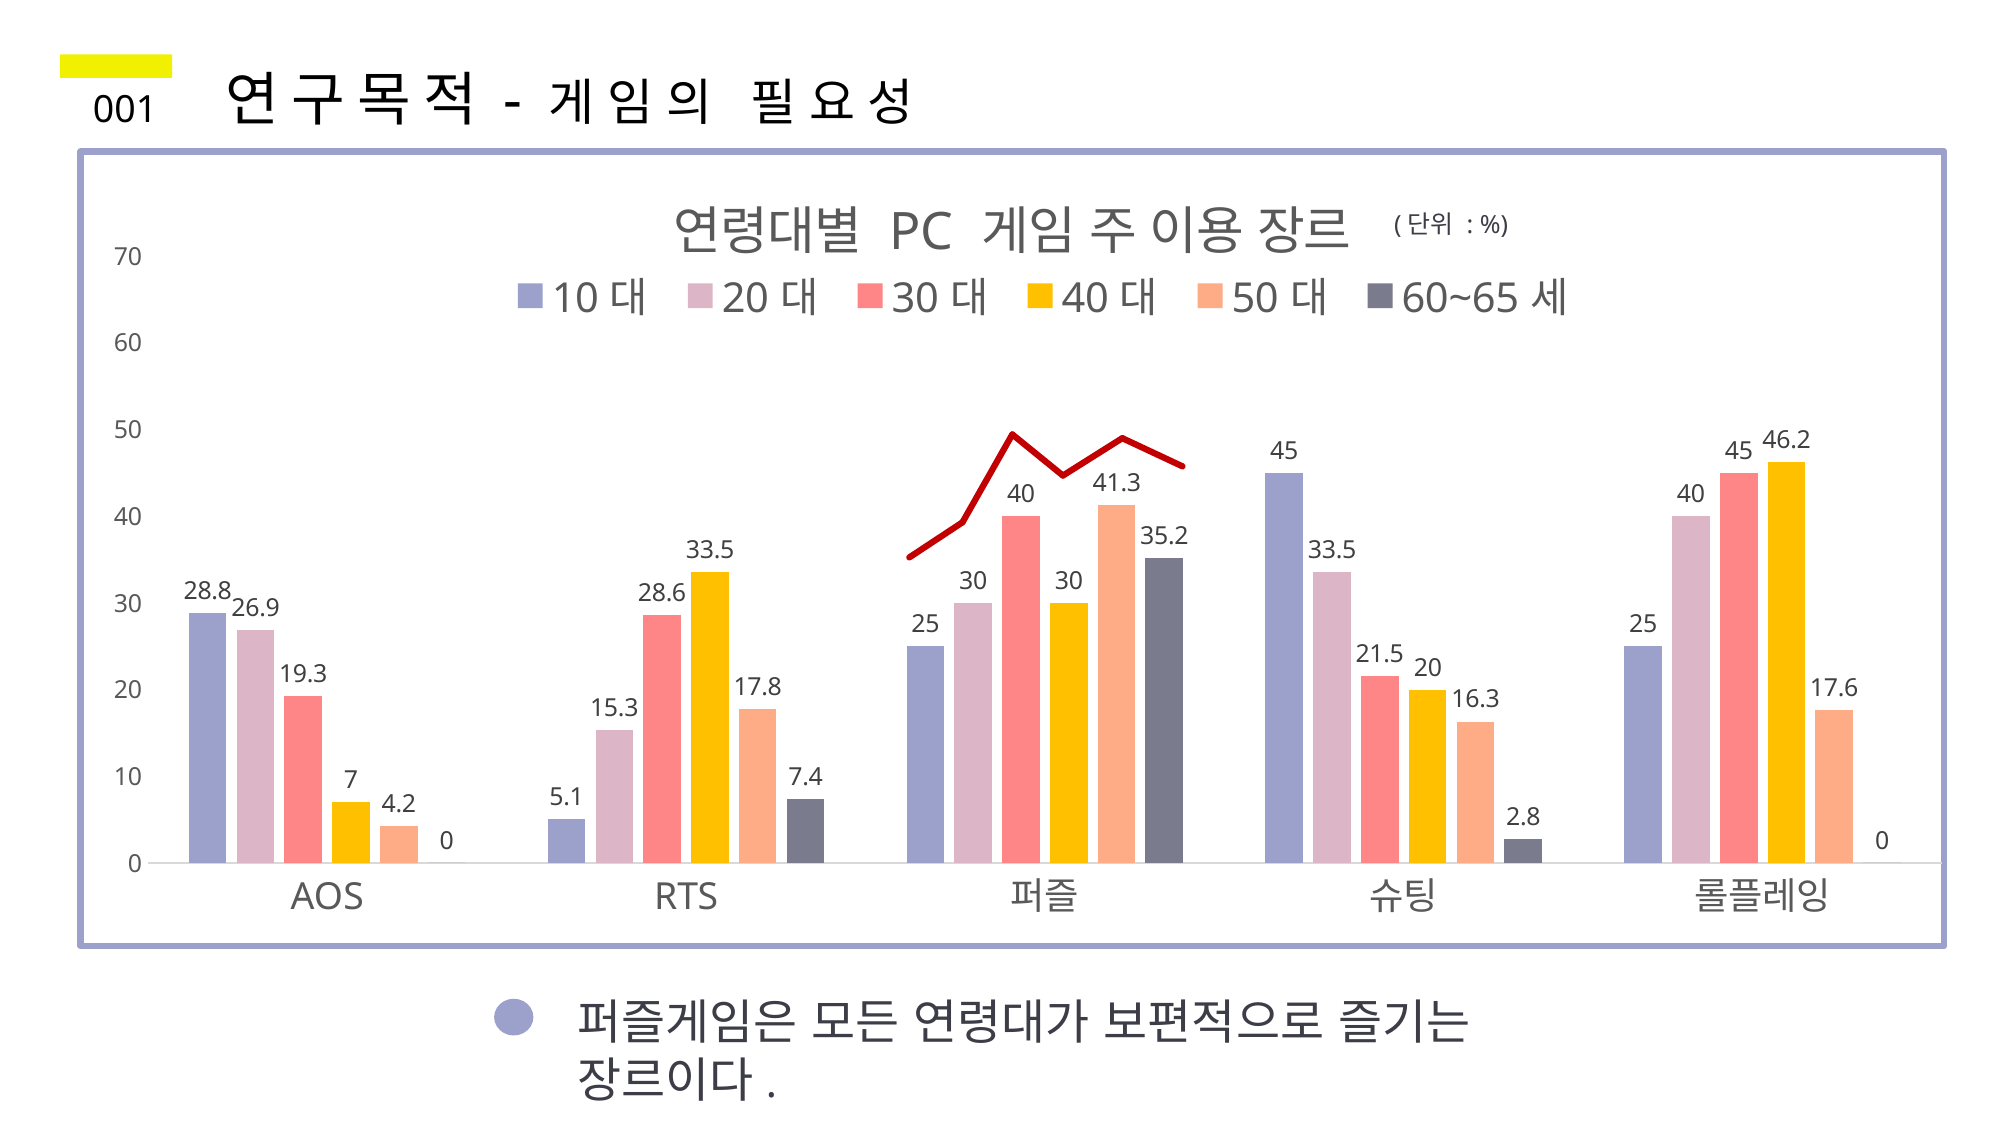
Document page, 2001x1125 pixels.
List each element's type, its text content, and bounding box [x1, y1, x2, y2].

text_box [60, 54, 1010, 141]
chart [77, 148, 1948, 950]
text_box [1062, 438, 1123, 476]
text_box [909, 522, 963, 558]
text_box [1122, 438, 1183, 467]
text_box 퍼즐게임은 모든 연령대가 보편적으로 즐기는 장르이다. [562, 984, 1657, 1114]
text_box [493, 997, 535, 1037]
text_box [962, 434, 1013, 523]
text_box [1012, 434, 1063, 476]
